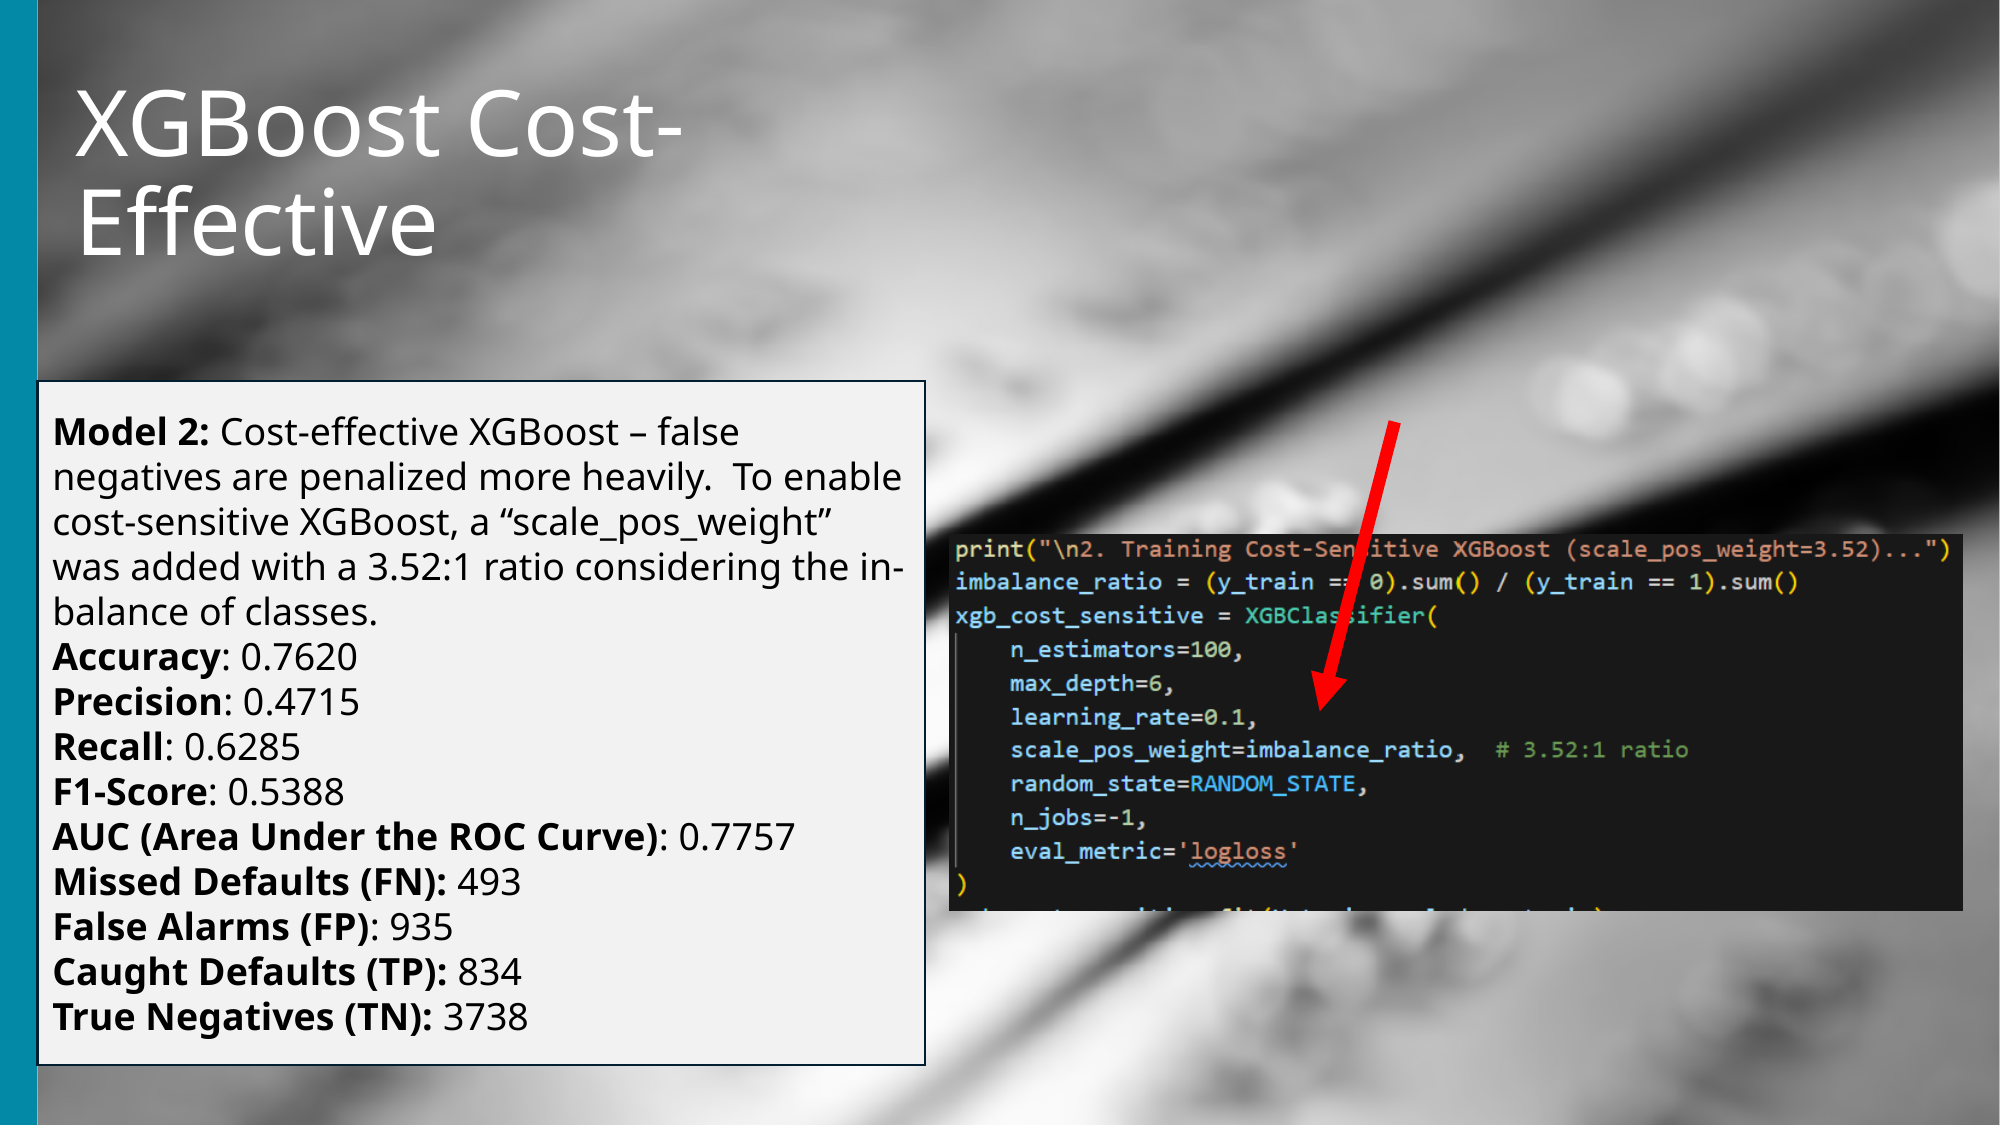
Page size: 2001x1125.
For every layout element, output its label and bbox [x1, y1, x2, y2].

text_box [1319, 421, 1395, 712]
picture [37, 0, 2000, 1125]
